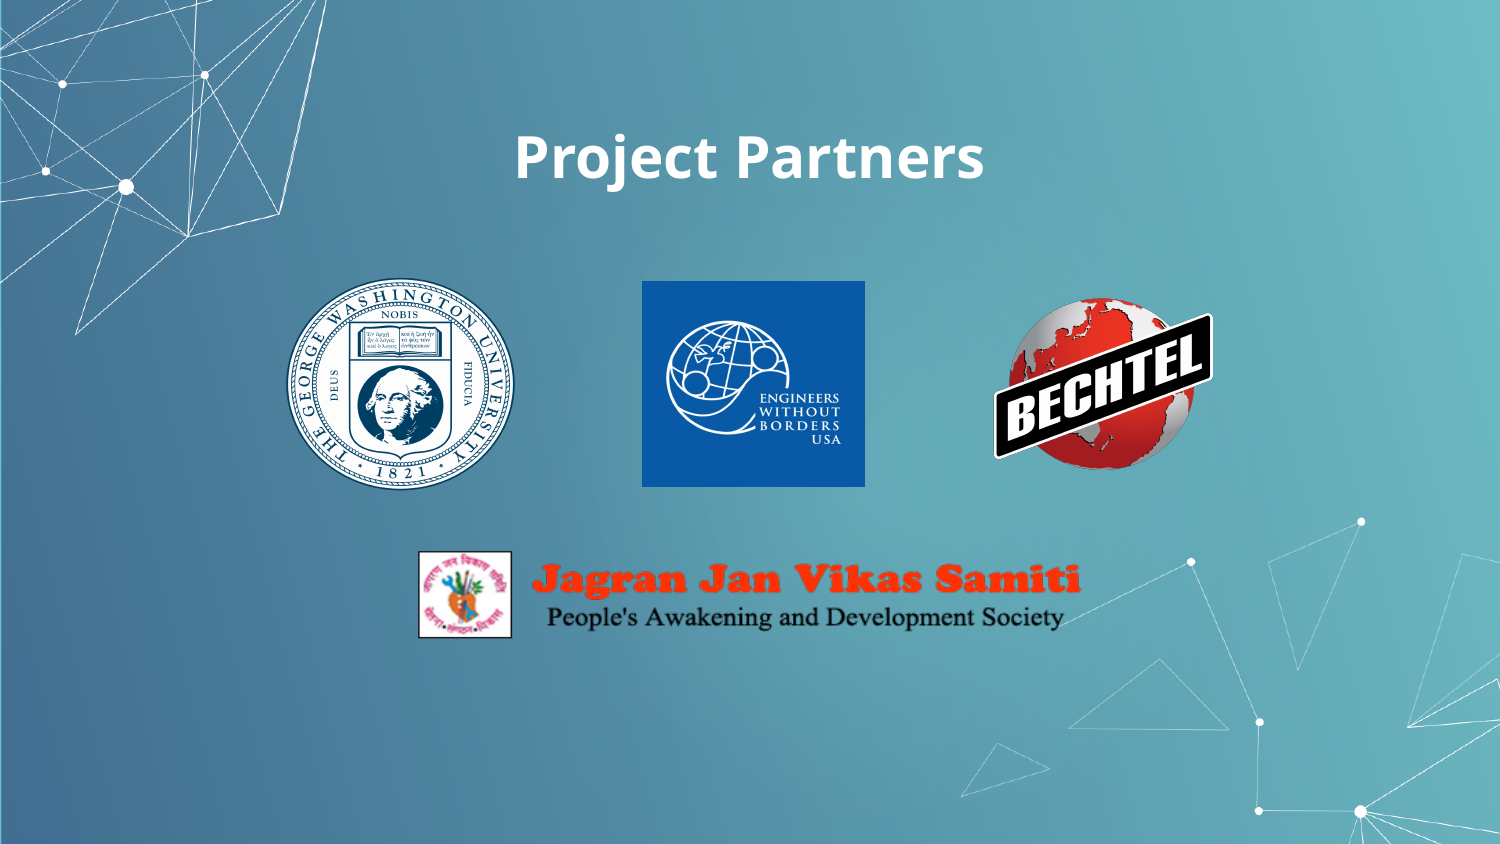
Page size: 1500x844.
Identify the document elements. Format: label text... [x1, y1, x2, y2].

picture [0, 0, 1500, 844]
title Project Partners [261, 105, 1239, 232]
